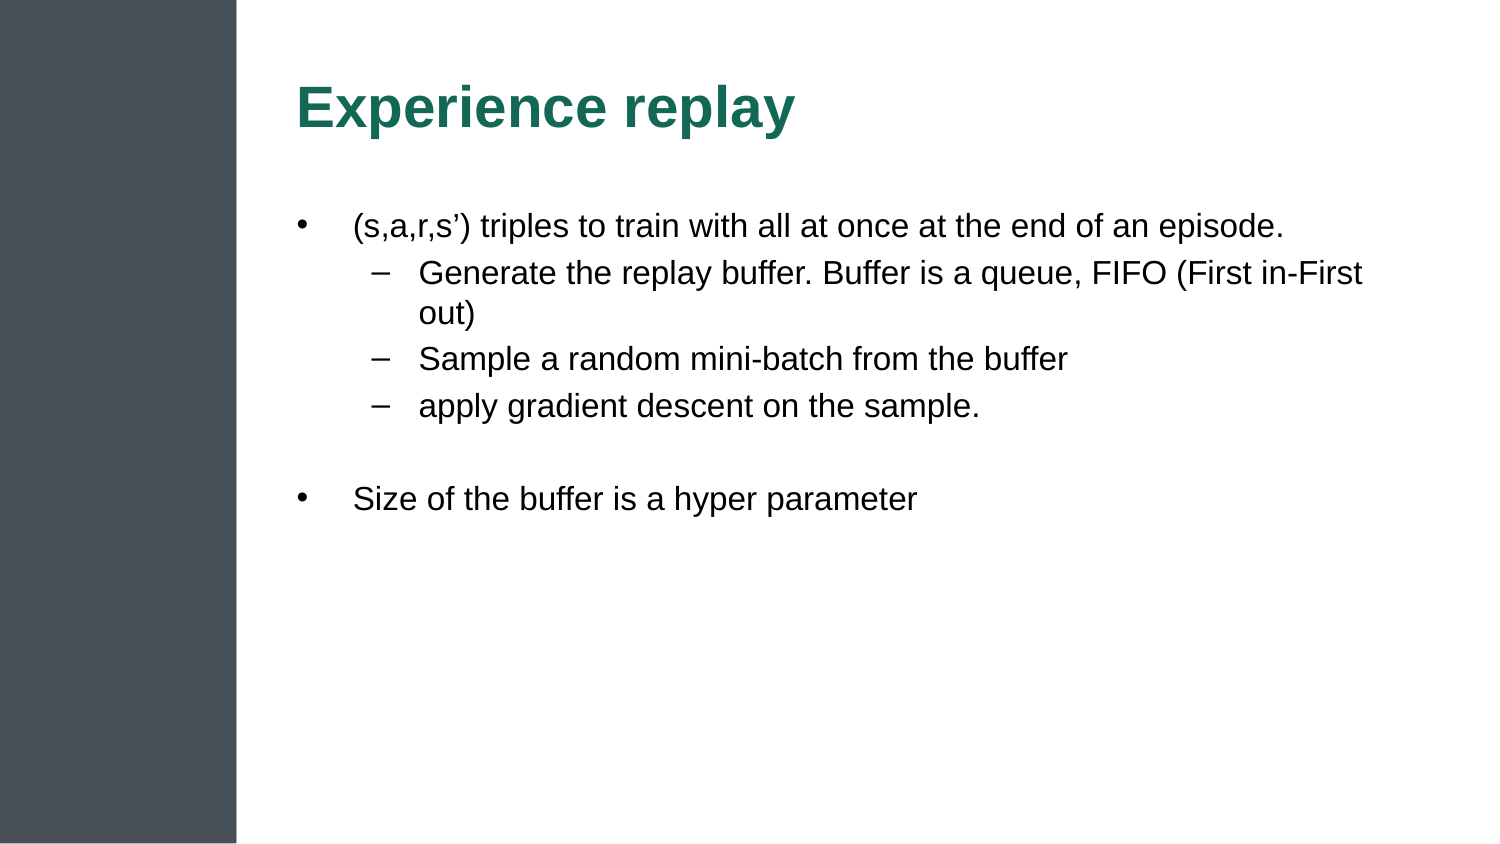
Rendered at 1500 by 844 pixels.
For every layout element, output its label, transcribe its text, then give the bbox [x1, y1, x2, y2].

picture [0, 0, 1500, 844]
list (s,a,r,s’) triples to train with all at once at the end of an episode. Generate the replay buffer. Buffer is a queue, FIFO (First in-First out) Sample a random mini-batch from the buffer apply gradient descent on the sample. Size of the buffer is a hyper parameter [281, 196, 1425, 754]
title Experience replay [281, 33, 1425, 175]
